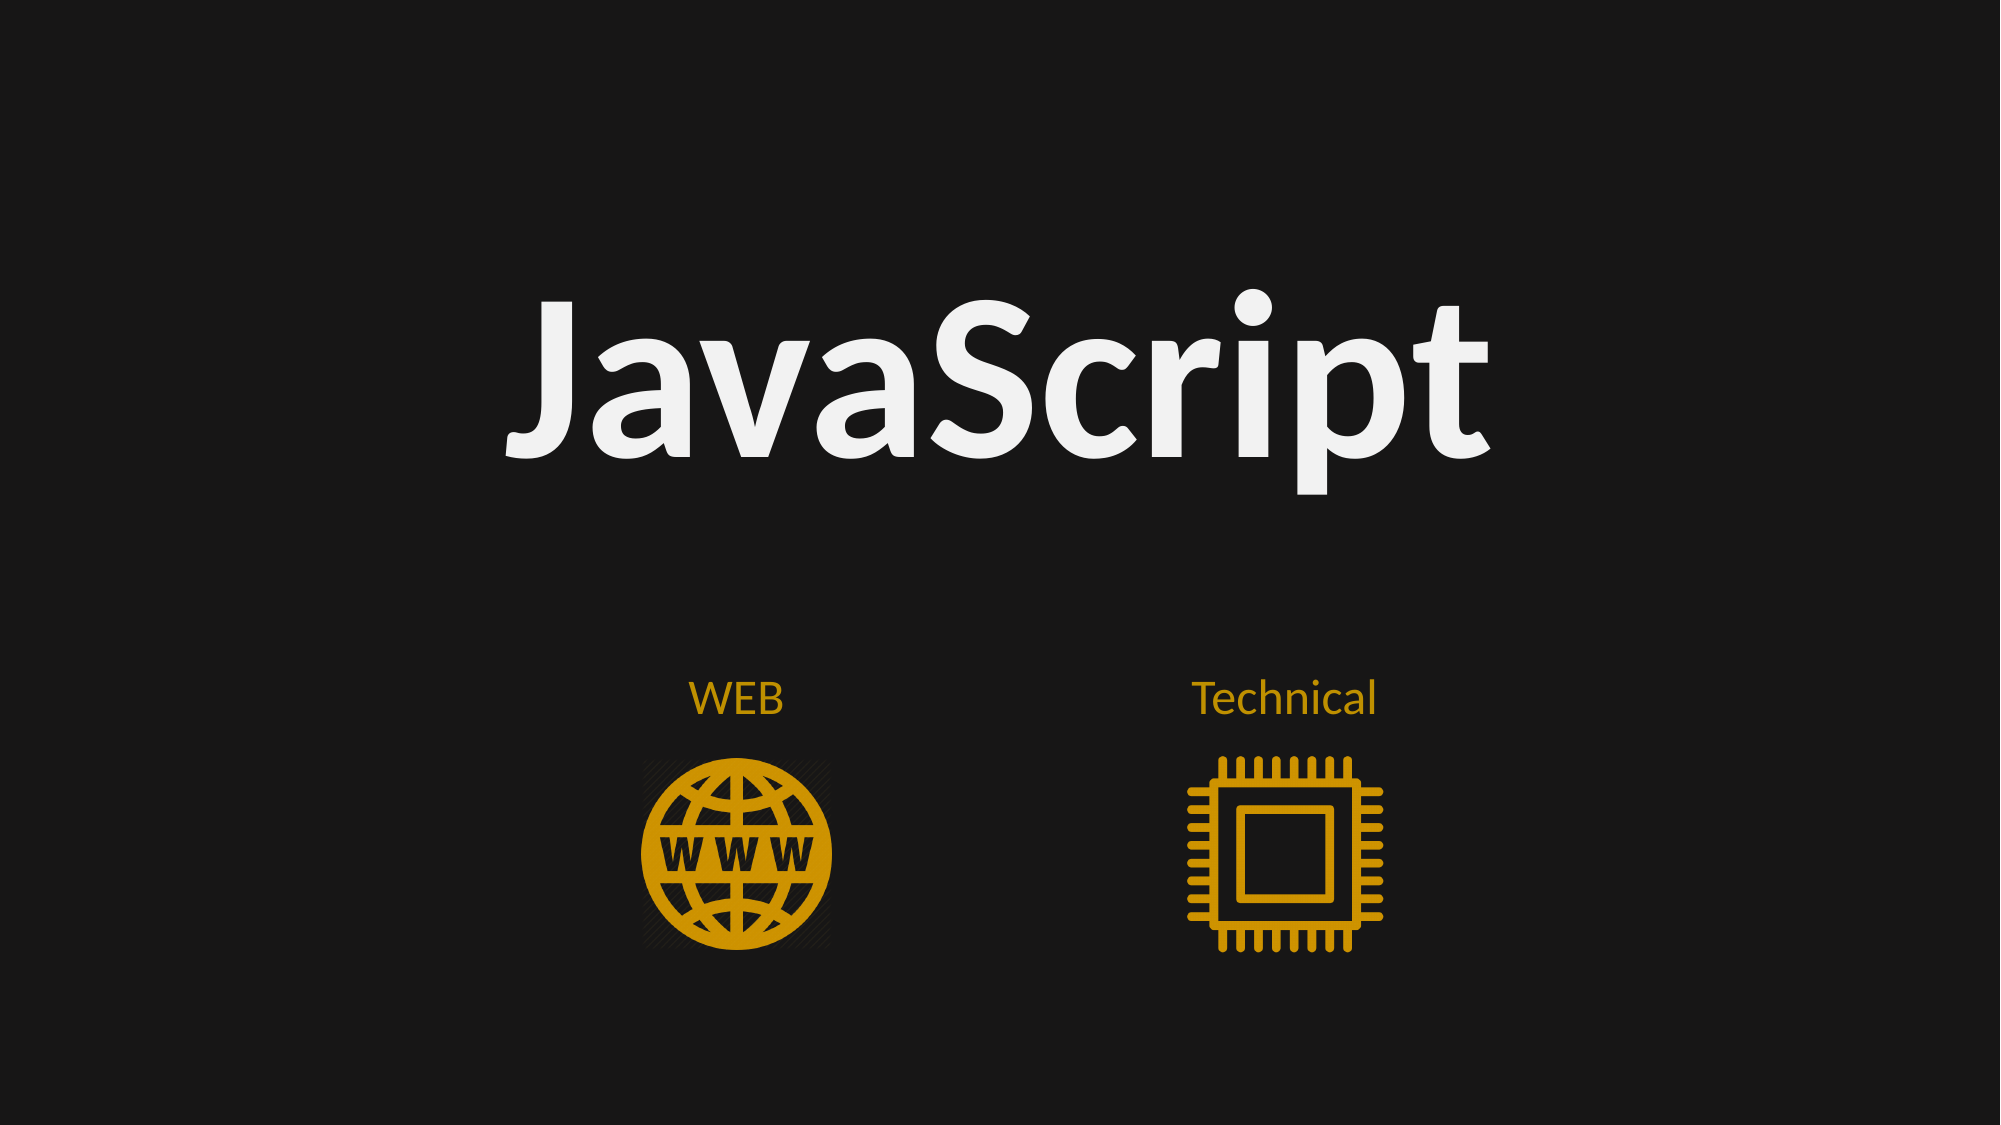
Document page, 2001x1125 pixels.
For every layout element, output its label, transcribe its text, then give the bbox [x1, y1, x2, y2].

subtitle WEB [524, 562, 949, 835]
text_box Technical [1072, 562, 1497, 835]
picture [1177, 746, 1392, 961]
picture [640, 758, 832, 950]
title JavaScript [249, 184, 1750, 576]
